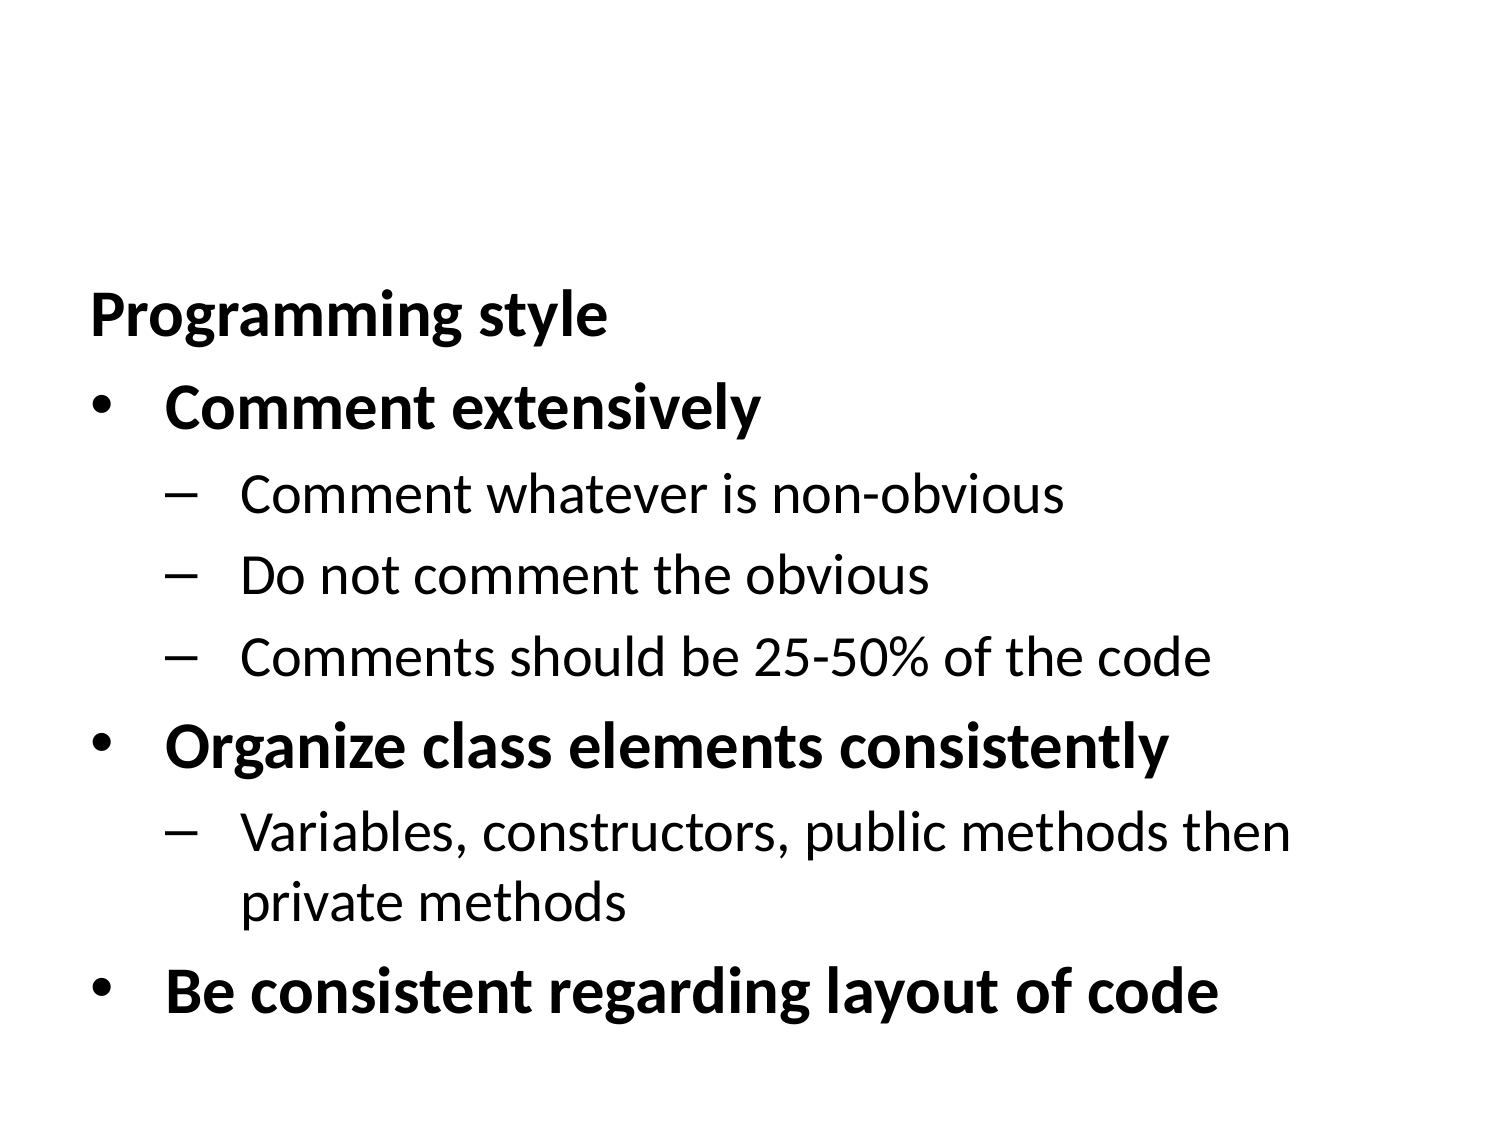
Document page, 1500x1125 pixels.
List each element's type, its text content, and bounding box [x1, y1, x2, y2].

list Programming style Comment extensively Comment whatever is non-obvious Do not comment the obvious Comments should be 25-50% of the code Organize class elements consistently Variables, constructors, public methods then private methods Be consistent regarding layout of code [75, 262, 1425, 1005]
